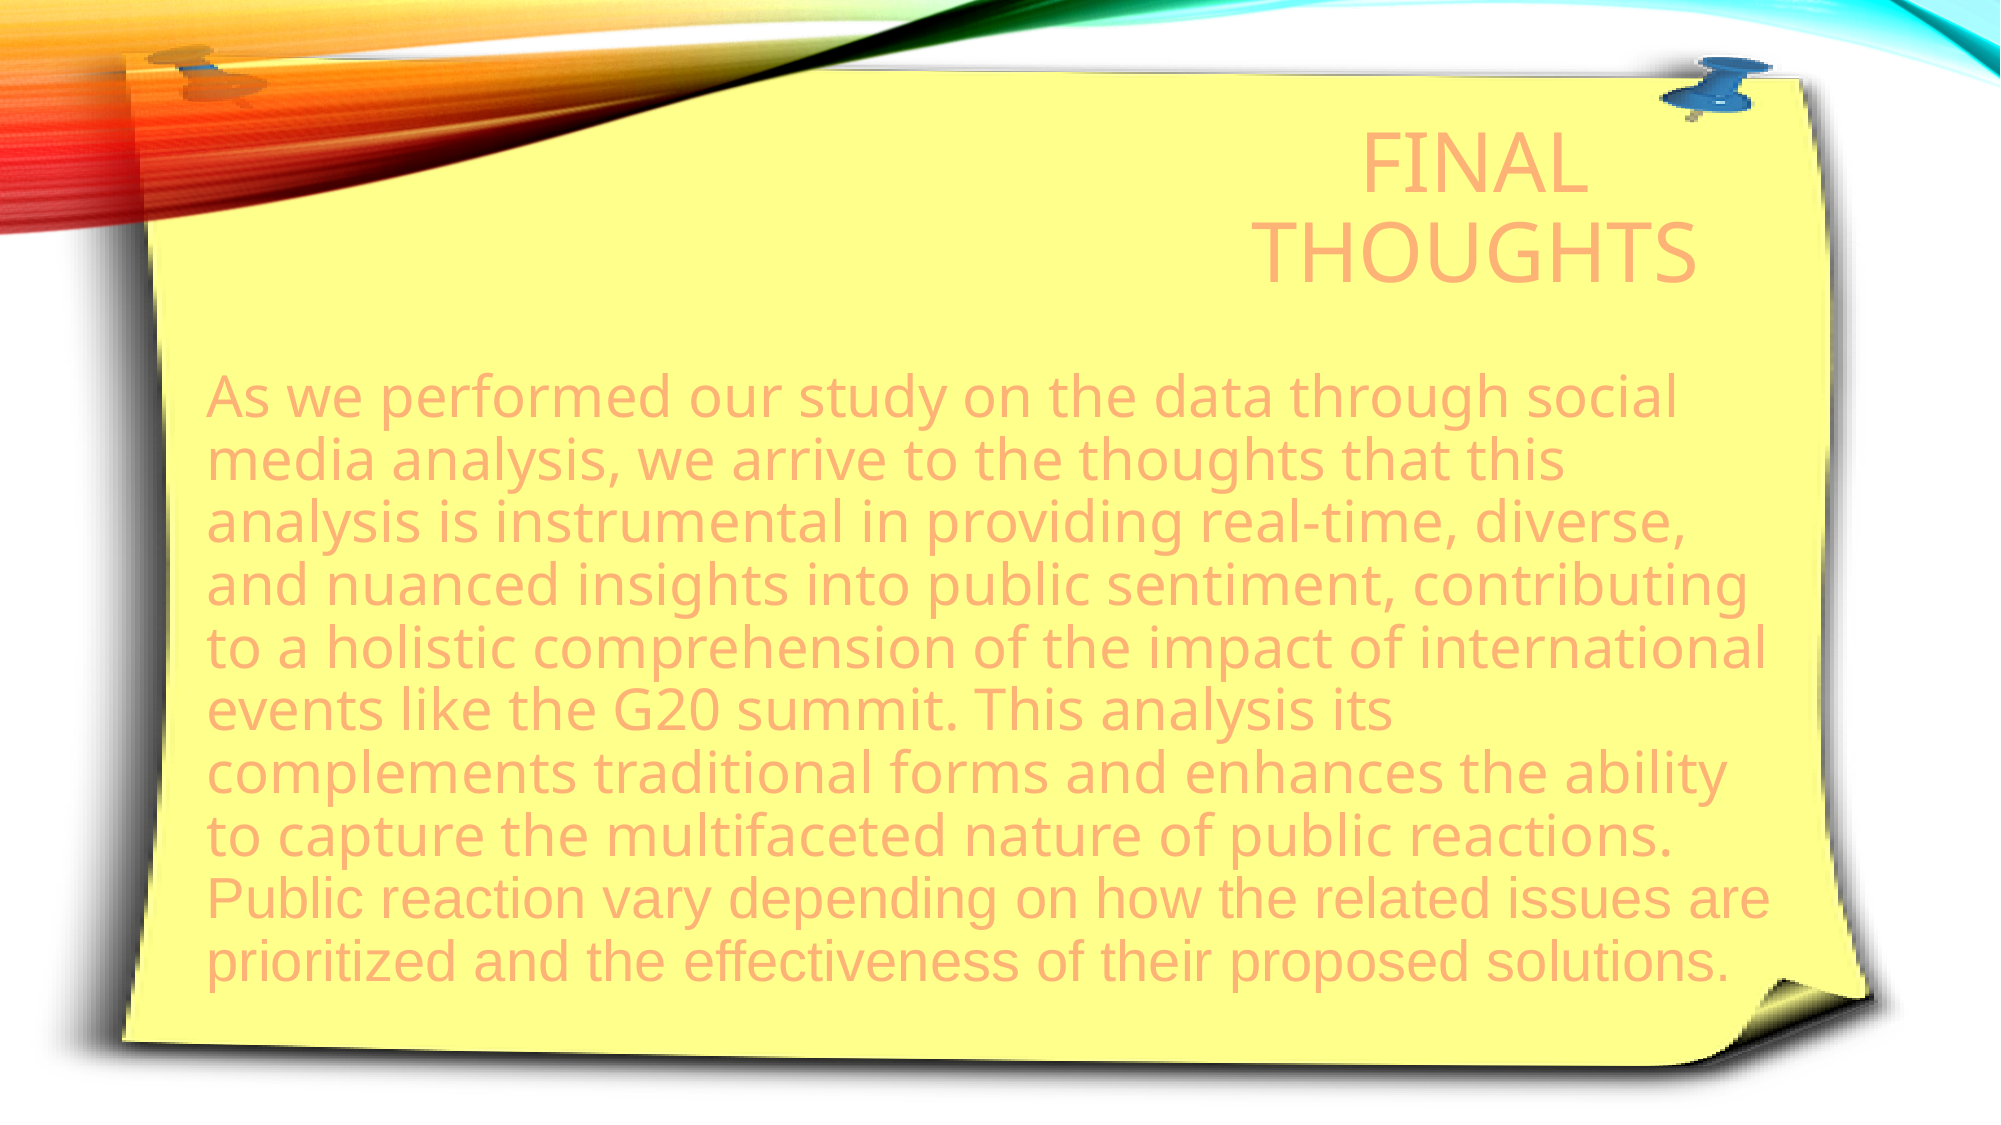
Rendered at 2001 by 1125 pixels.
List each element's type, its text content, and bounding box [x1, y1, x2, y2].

slide_number 13 [1437, 62, 1888, 123]
list As we performed our study on the data through social media analysis, we arrive to the thoughts that this analysis is instrumental in providing real-time, diverse, and nuanced insights into public sentiment, contributing to a holistic comprehension of the impact of international events like the G20 summit. This analysis its complements traditional forms and enhances the ability to capture the multifaceted nature of public reactions. Public reaction vary depending on how the related issues are prioritized and the effectiveness of their proposed solutions. [191, 360, 1794, 1021]
title FINAL THOUGHTS [1185, 104, 1765, 317]
picture [0, 0, 2001, 1125]
